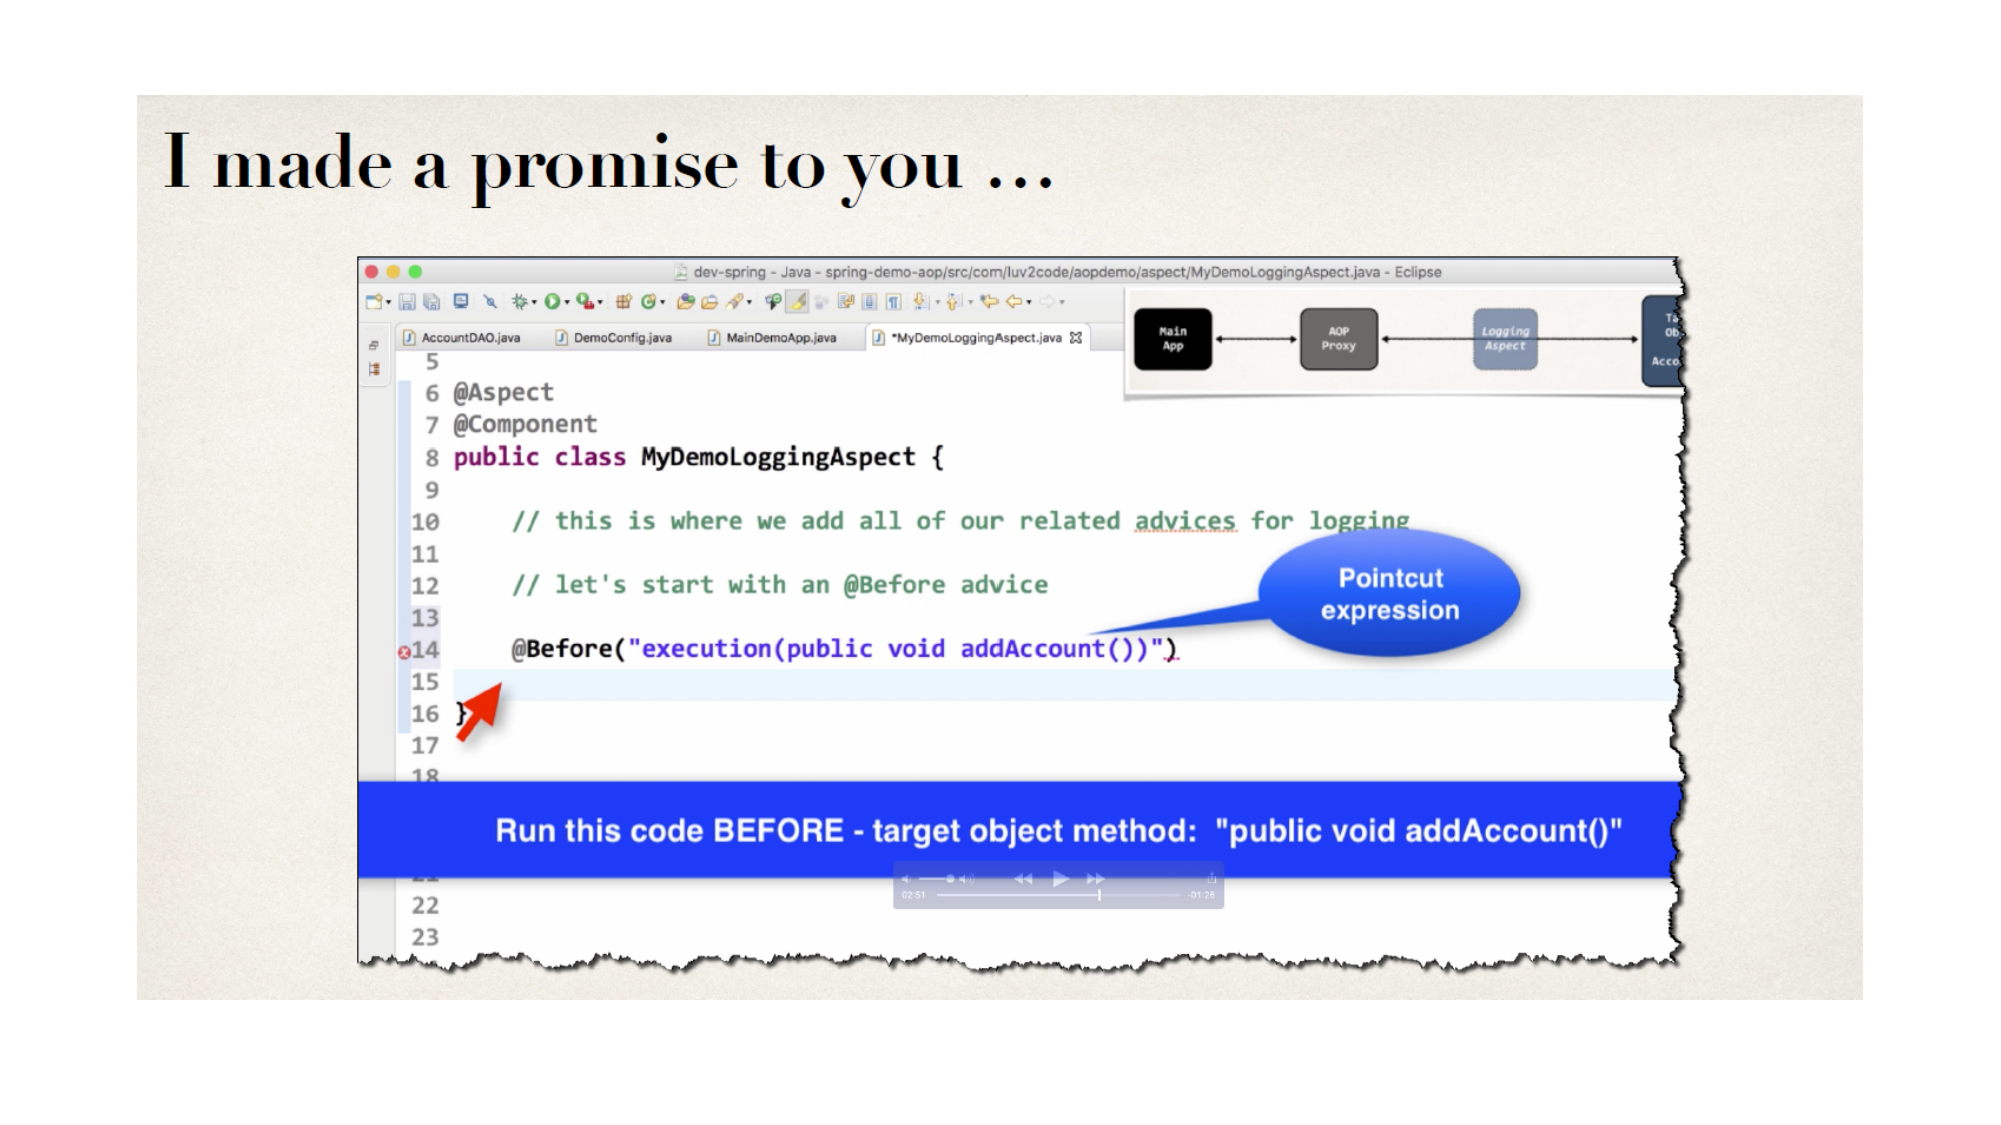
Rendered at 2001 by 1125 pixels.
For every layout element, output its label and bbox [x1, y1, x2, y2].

list [137, 95, 1863, 1000]
